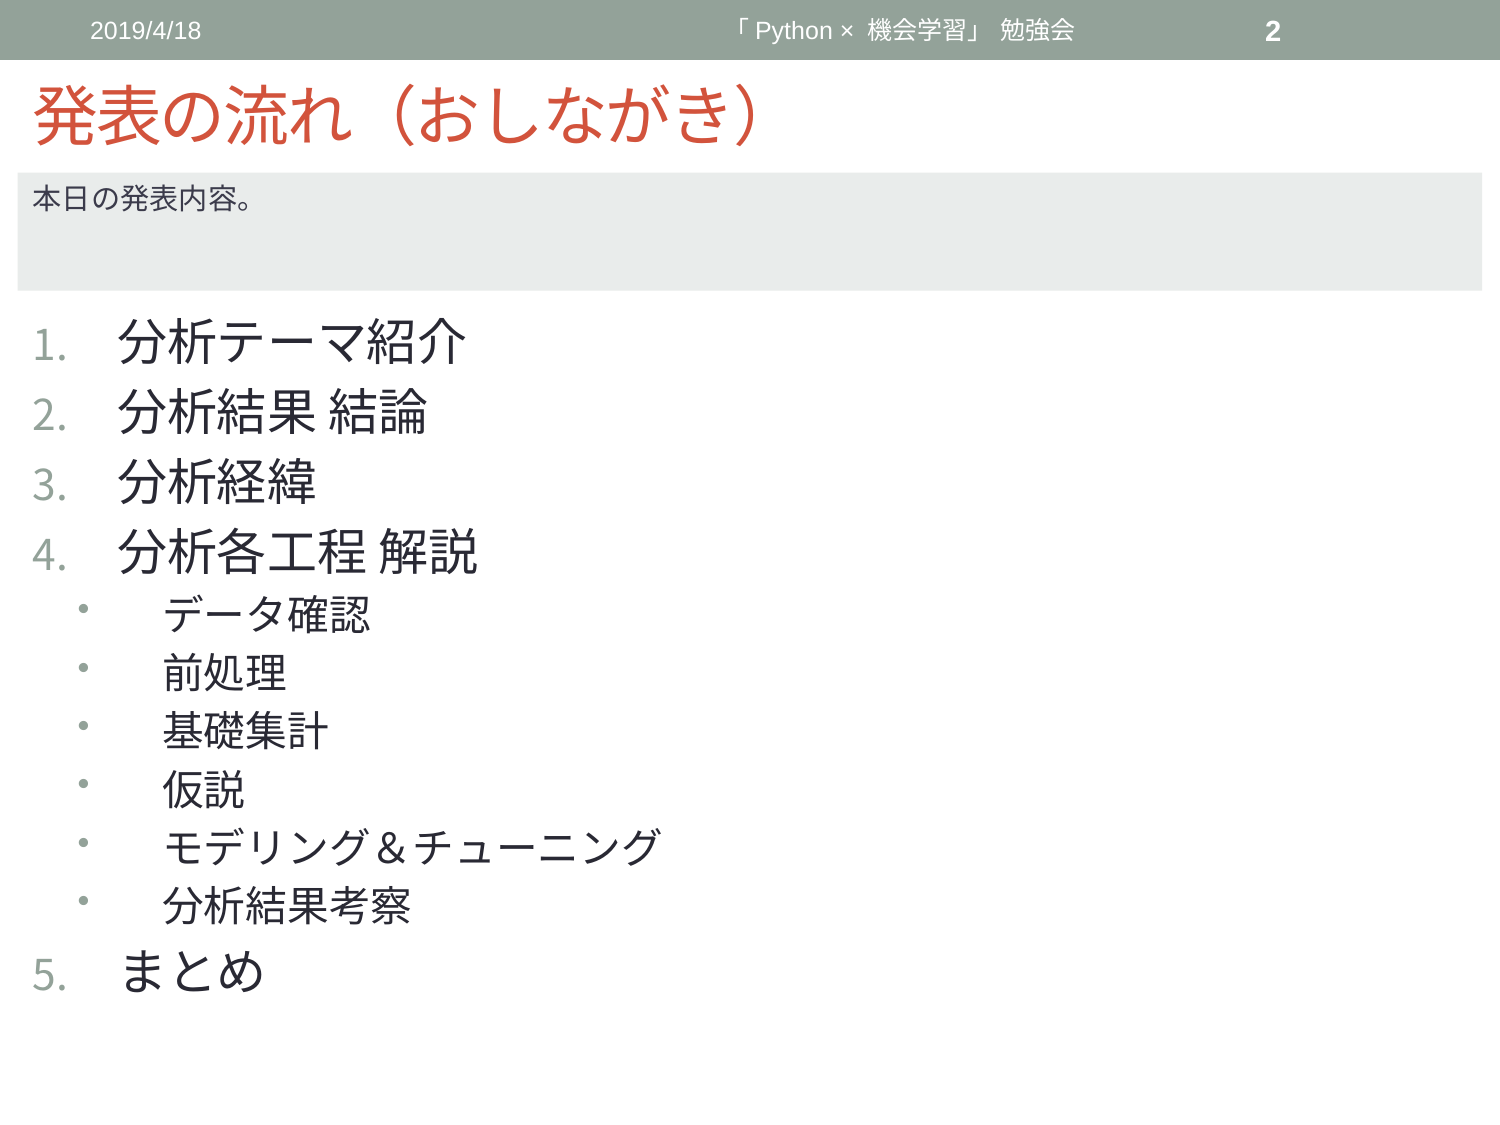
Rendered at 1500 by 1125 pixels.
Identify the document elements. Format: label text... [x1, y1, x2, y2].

footer 「Python × 機会学習」 勉強会 [562, 3, 1238, 57]
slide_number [75, 3, 550, 57]
list 本日の発表内容。 [17, 172, 1483, 291]
title 発表の流れ（おしながき） [17, 66, 1483, 161]
slide_number 2 [1250, 3, 1425, 57]
list 分析テーマ紹介 分析結果 結論 分析経緯 分析各工程 解説 データ確認 前処理 基礎集計 仮説 モデリング＆チューニング 分析結果考察 まとめ [17, 302, 1485, 1051]
